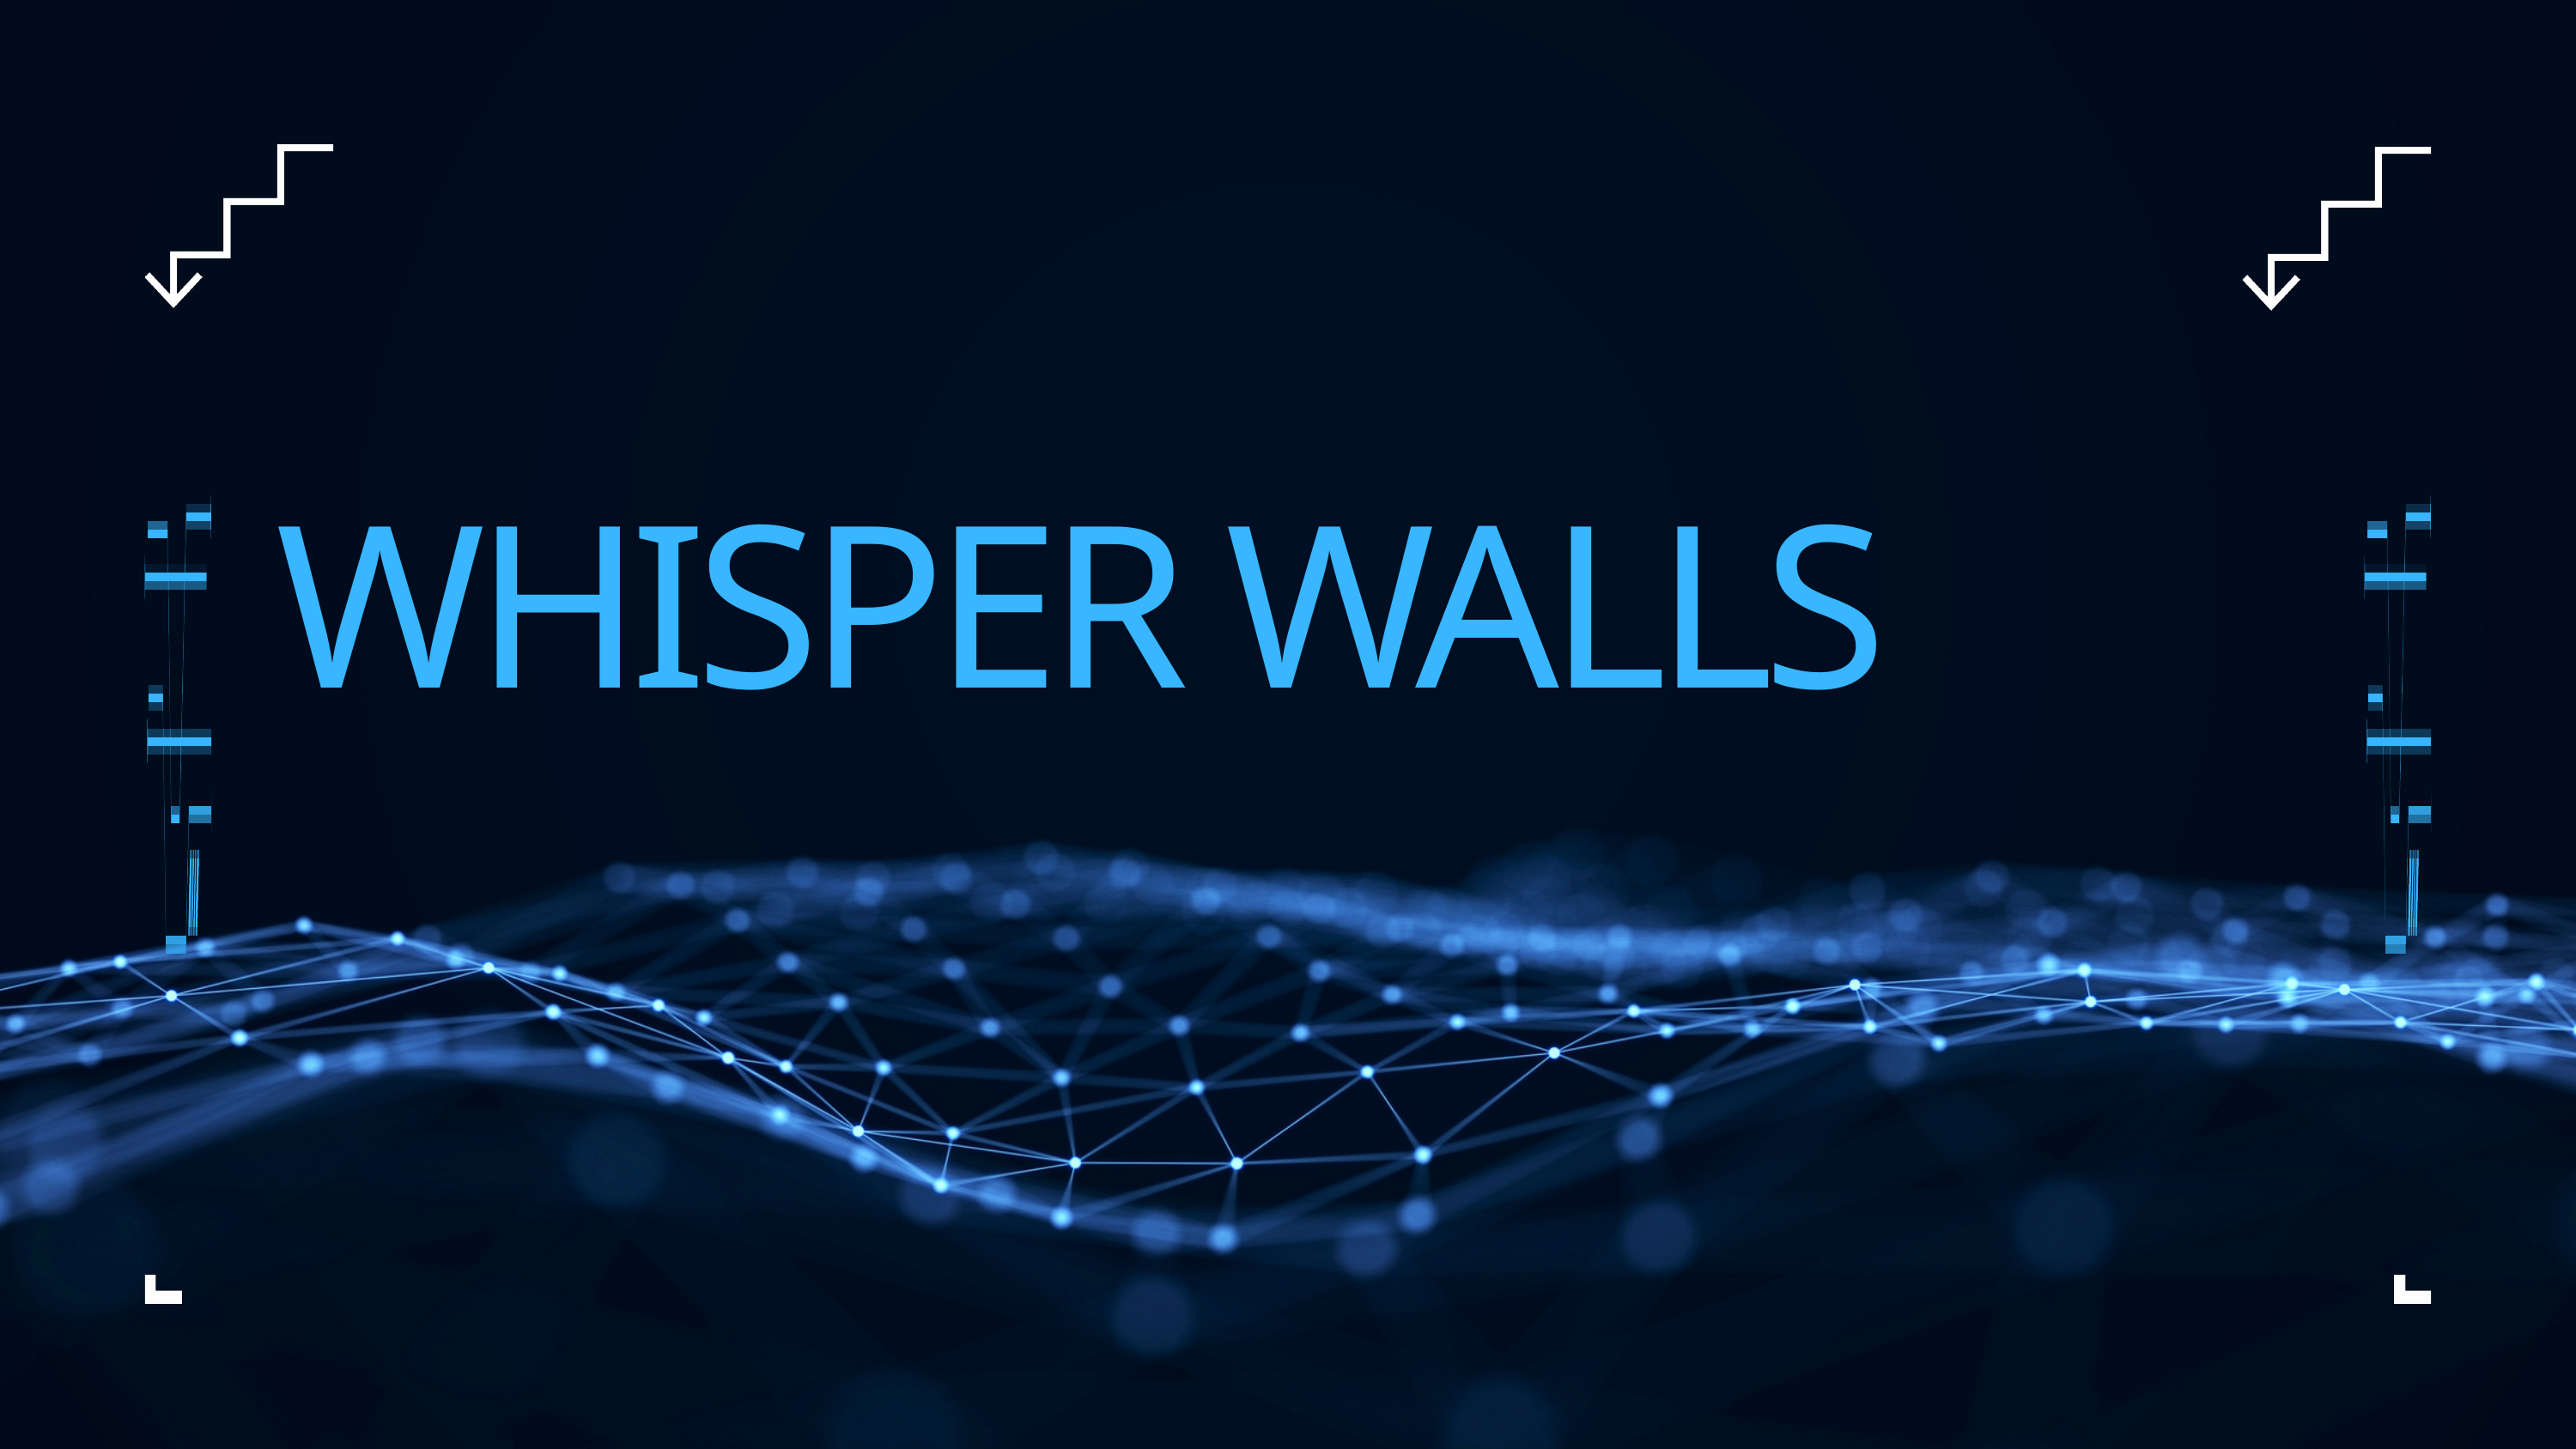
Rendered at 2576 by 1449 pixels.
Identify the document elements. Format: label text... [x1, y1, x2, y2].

text_box [2393, 1275, 2432, 1304]
text_box [144, 1275, 182, 1304]
text_box [144, 495, 212, 954]
text_box [0, 0, 2576, 1449]
text_box WHISPER WALLS [211, 435, 1952, 733]
text_box [2364, 495, 2432, 954]
text_box [2242, 147, 2432, 311]
text_box [144, 144, 334, 308]
